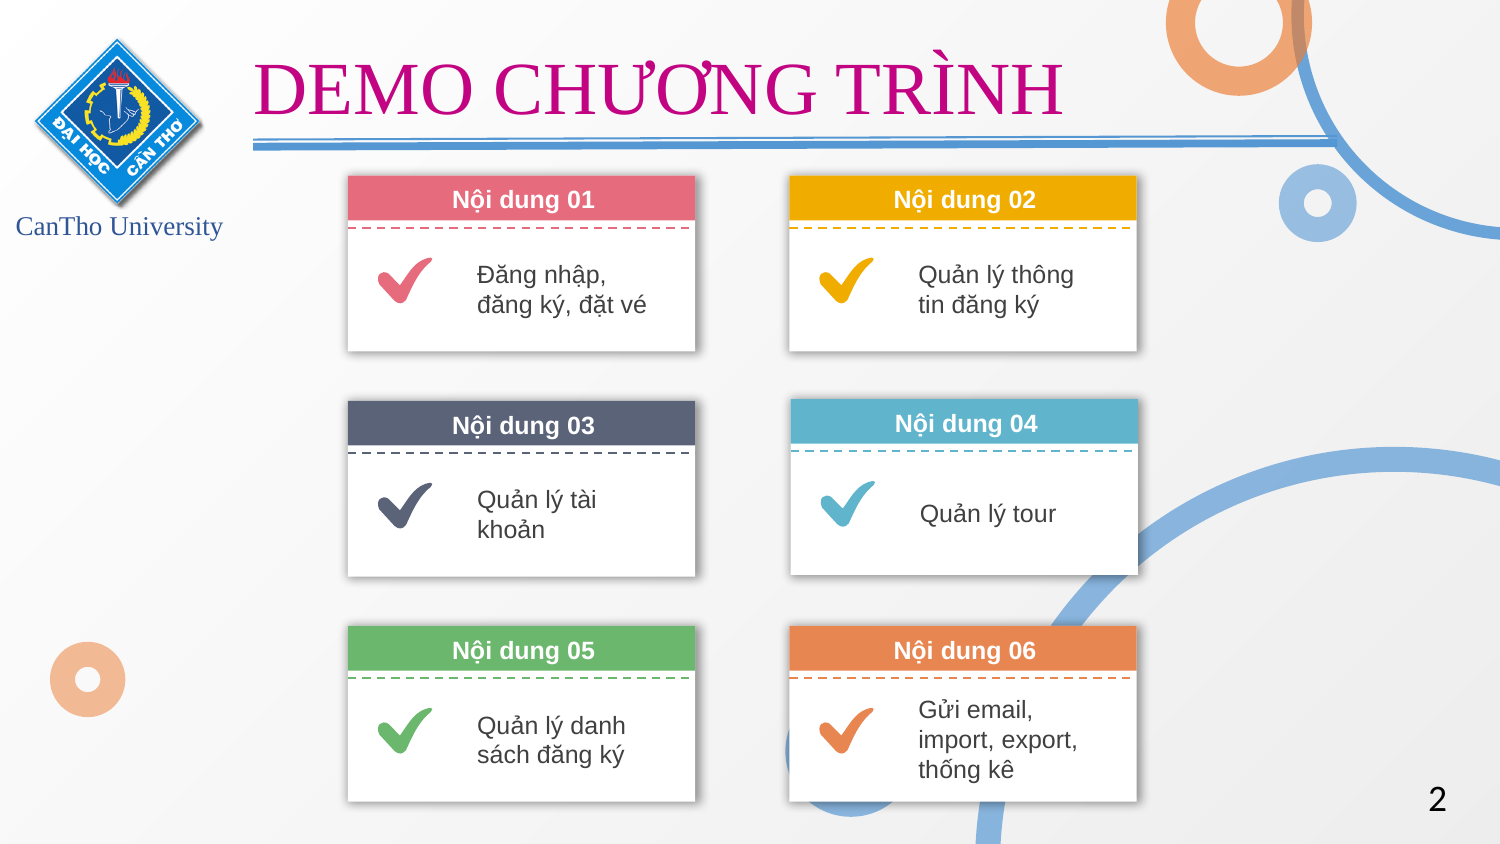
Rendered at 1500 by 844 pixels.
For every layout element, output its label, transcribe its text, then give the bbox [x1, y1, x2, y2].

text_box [790, 399, 1138, 575]
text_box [789, 625, 1137, 802]
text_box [253, 135, 1338, 140]
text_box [347, 400, 696, 577]
text_box [448, 148, 1052, 189]
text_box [347, 175, 696, 352]
text_box DEMO CHƯƠNG TRÌNH [238, 31, 1350, 141]
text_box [253, 143, 1338, 147]
text_box 2 [1412, 766, 1500, 827]
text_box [347, 625, 696, 802]
picture [32, 36, 203, 207]
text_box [789, 175, 1137, 352]
text_box CanTho University [0, 200, 282, 249]
